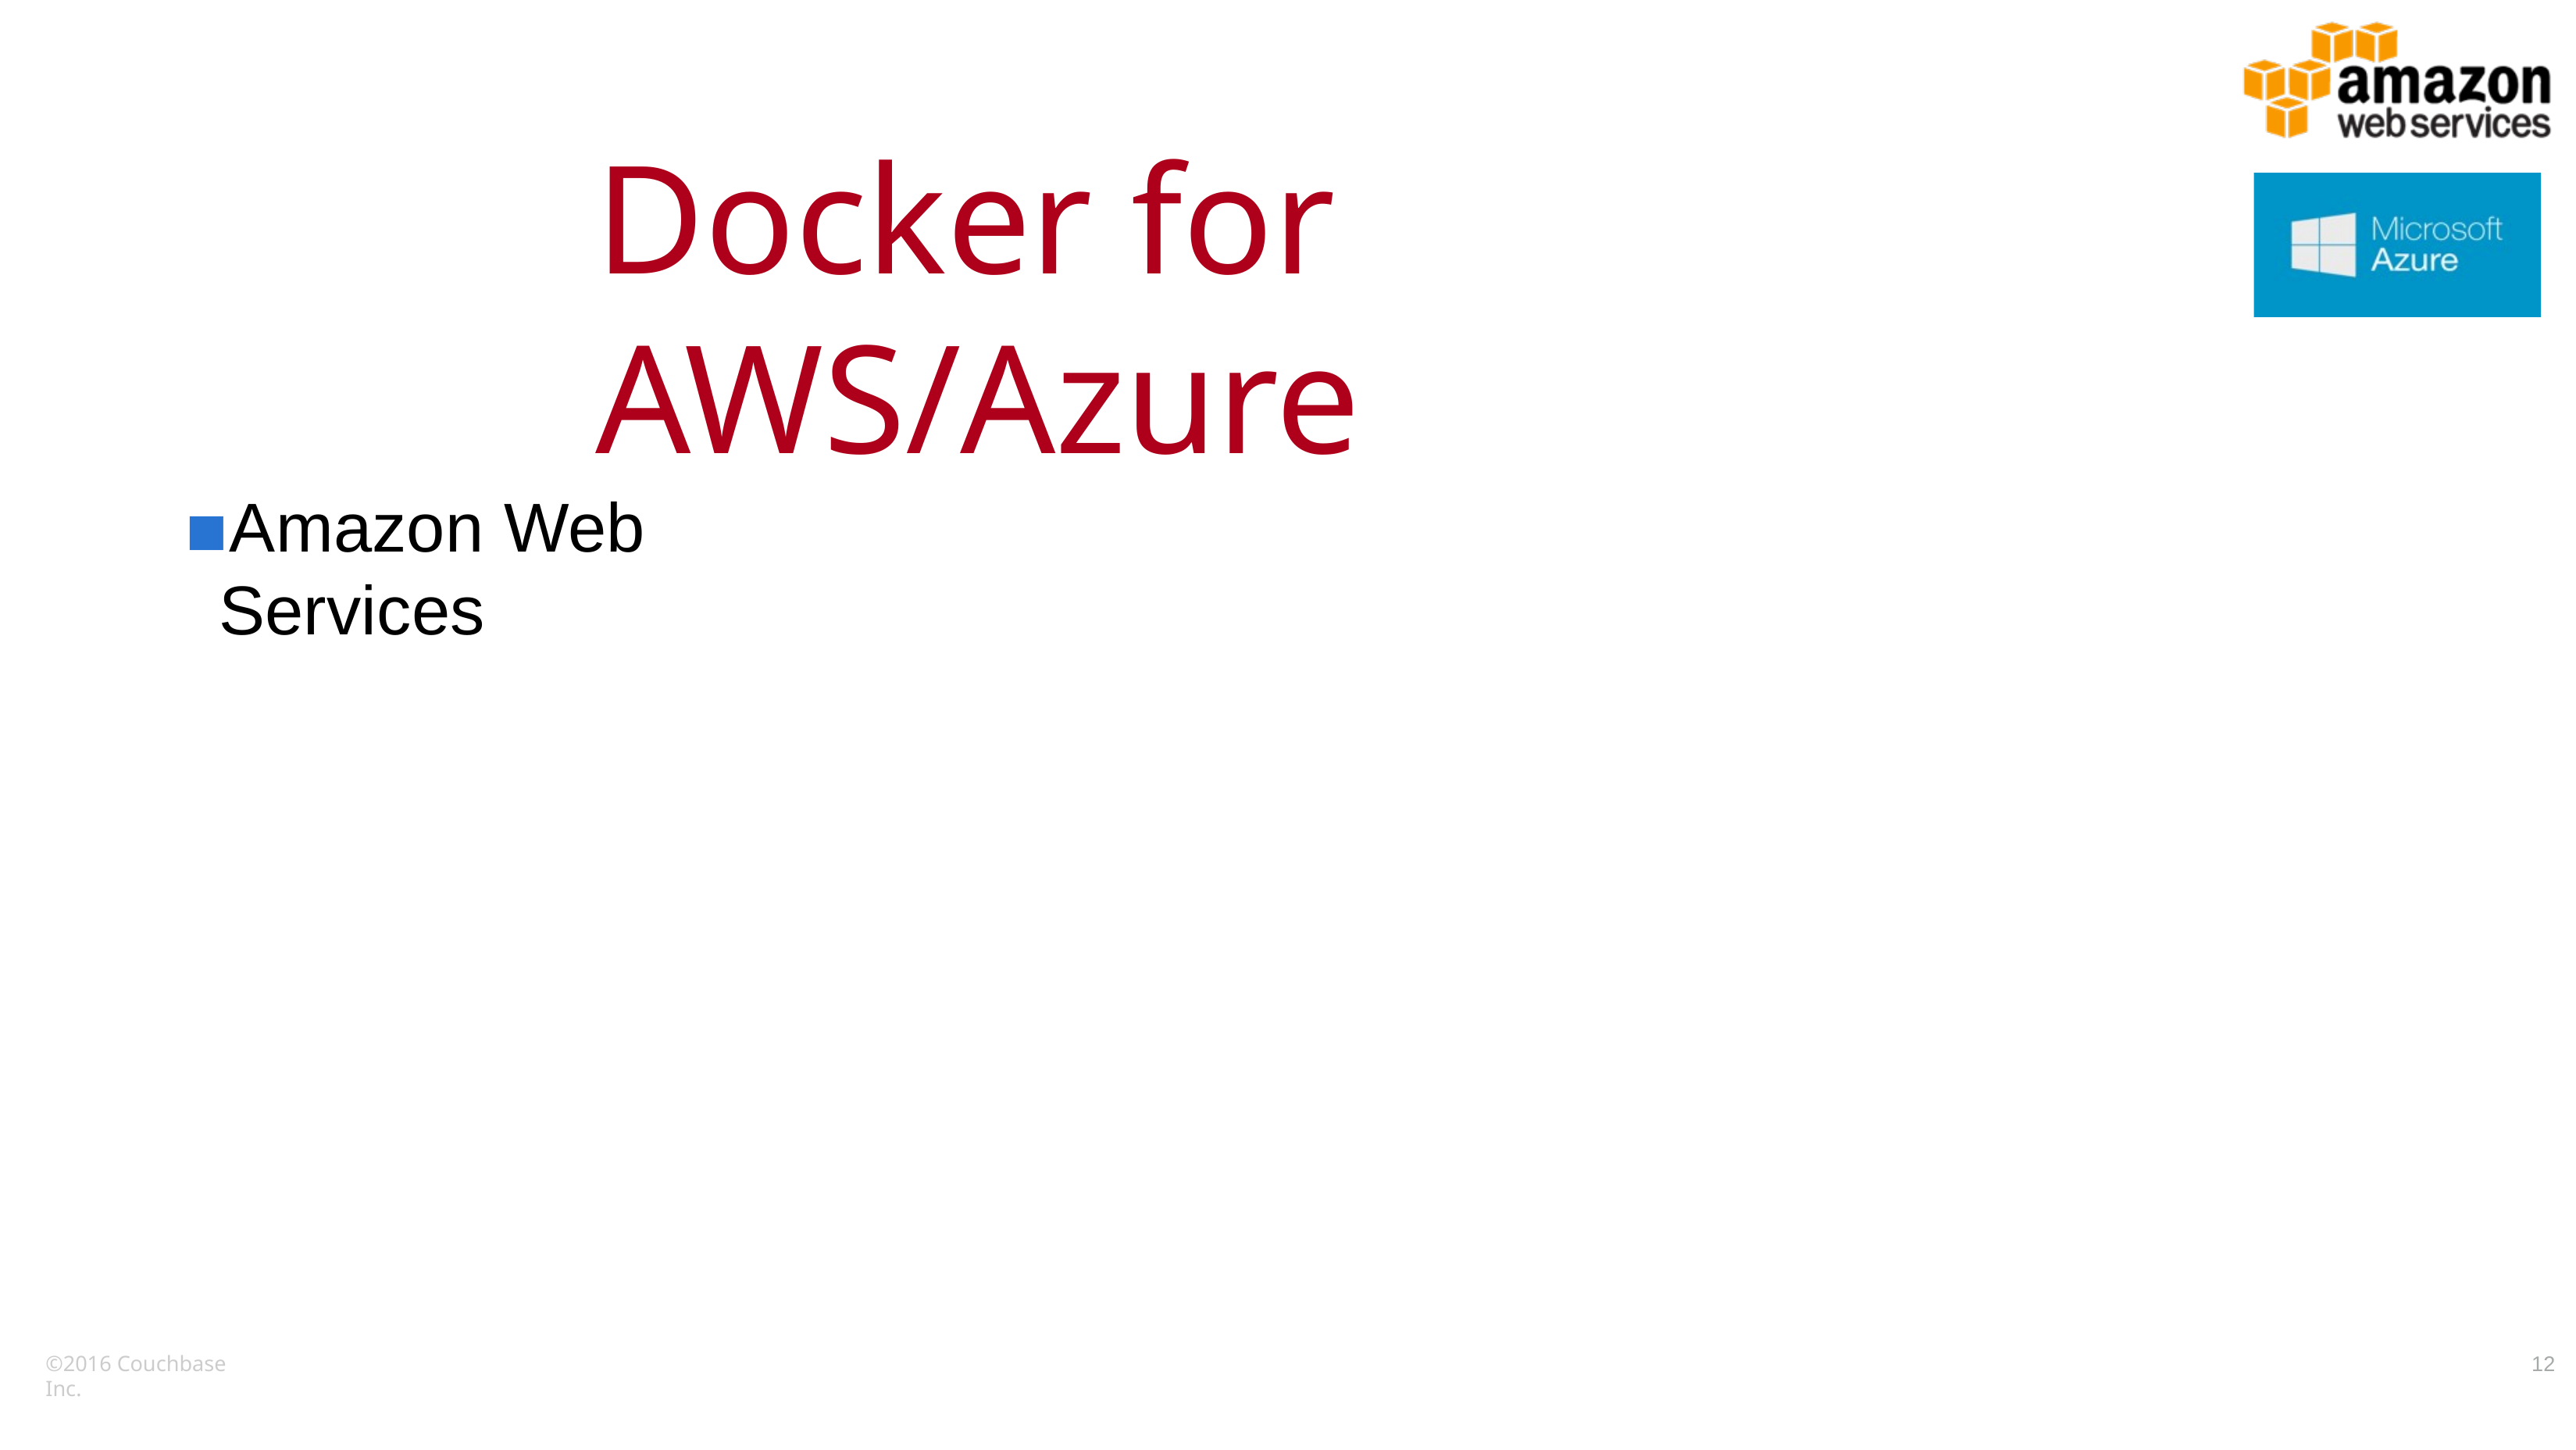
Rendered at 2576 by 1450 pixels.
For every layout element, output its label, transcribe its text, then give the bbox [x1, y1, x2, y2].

text_box Amazon Web Services [182, 480, 925, 649]
footer ©2016 Couchbase Inc. [44, 1349, 244, 1450]
text_box 12 [2530, 1353, 2557, 1376]
text_box [2238, 14, 2557, 148]
title Docker for AWS/Azure [594, 121, 1982, 484]
text_box [2253, 173, 2542, 317]
